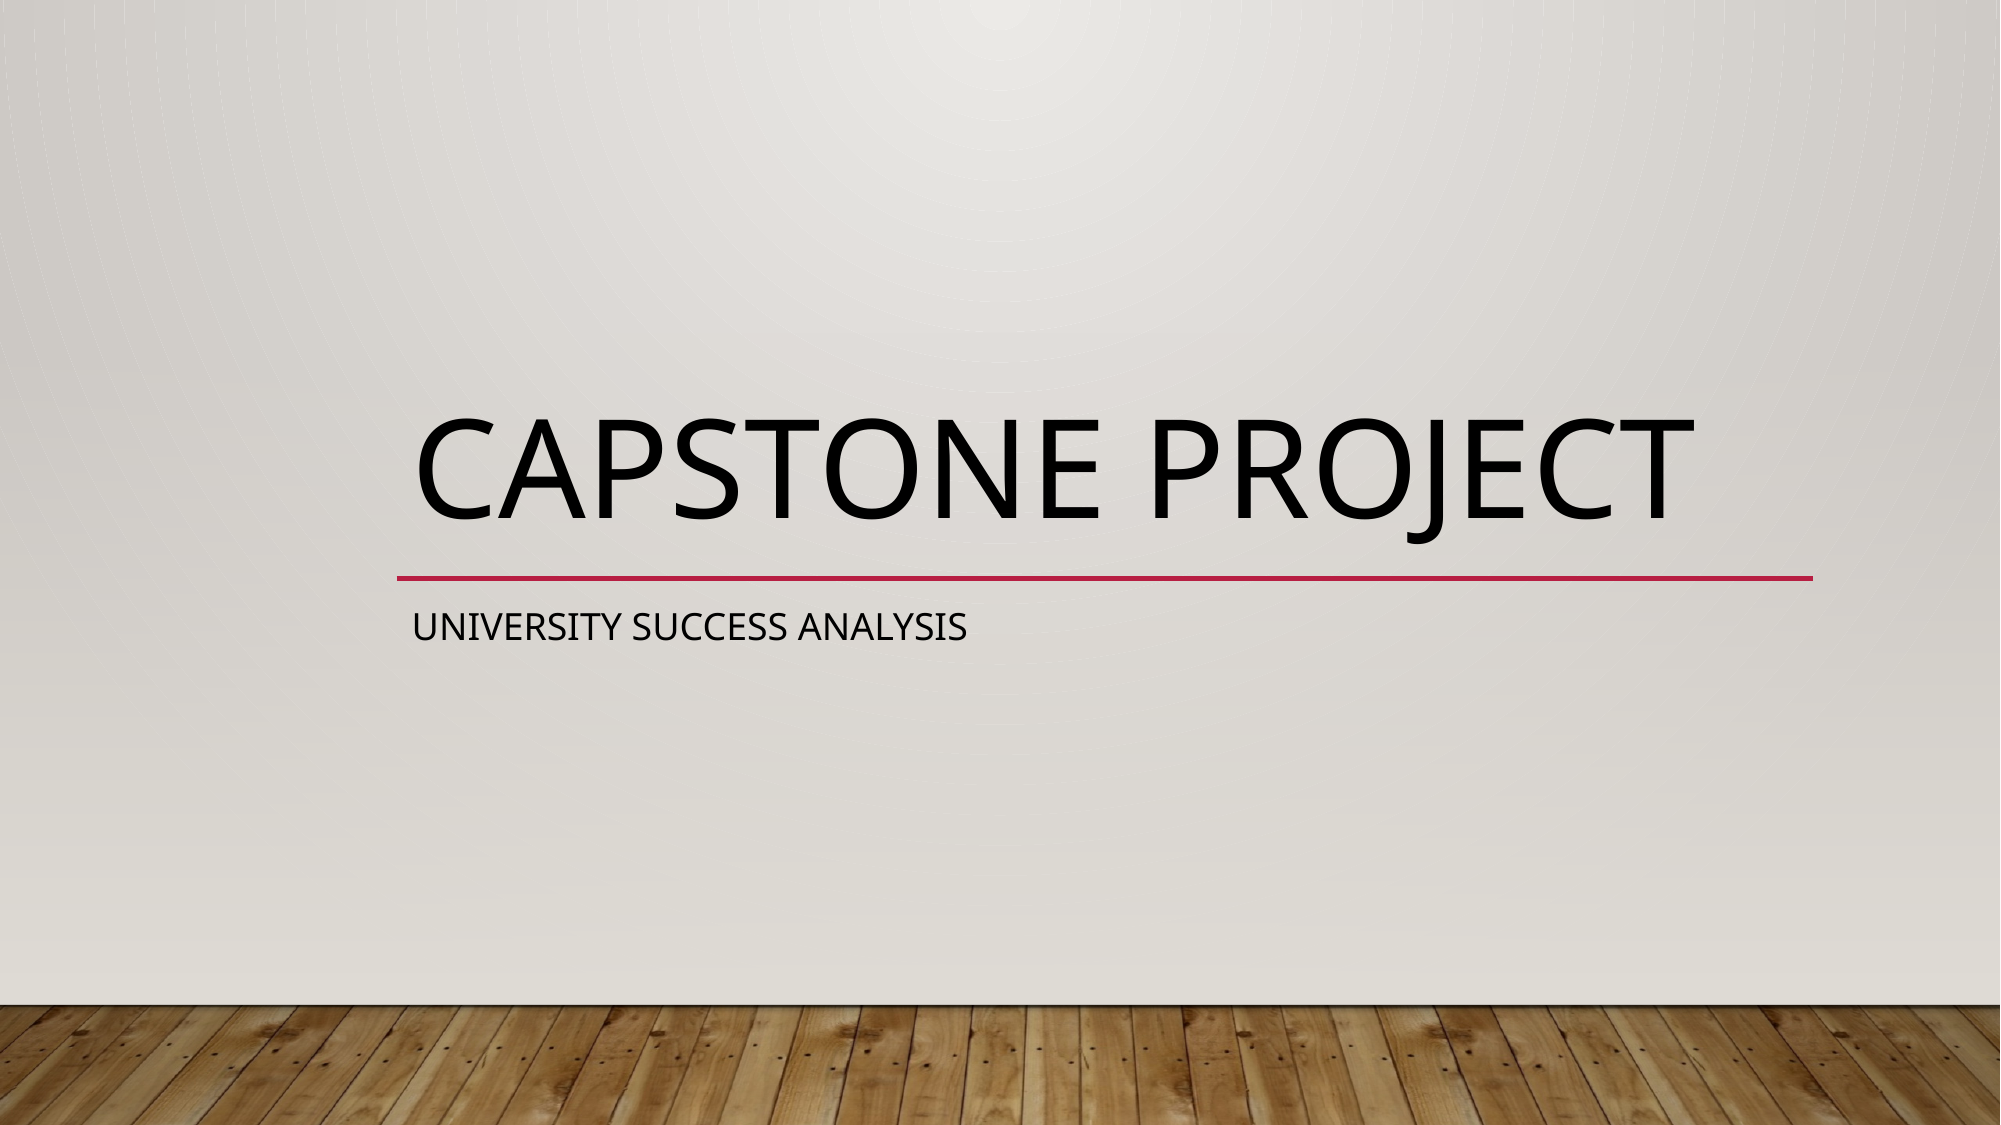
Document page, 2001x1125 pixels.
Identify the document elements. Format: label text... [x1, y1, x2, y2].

picture [0, 1005, 2000, 1125]
title Capstone project [396, 131, 1814, 549]
subtitle University success analysis [396, 579, 1814, 740]
